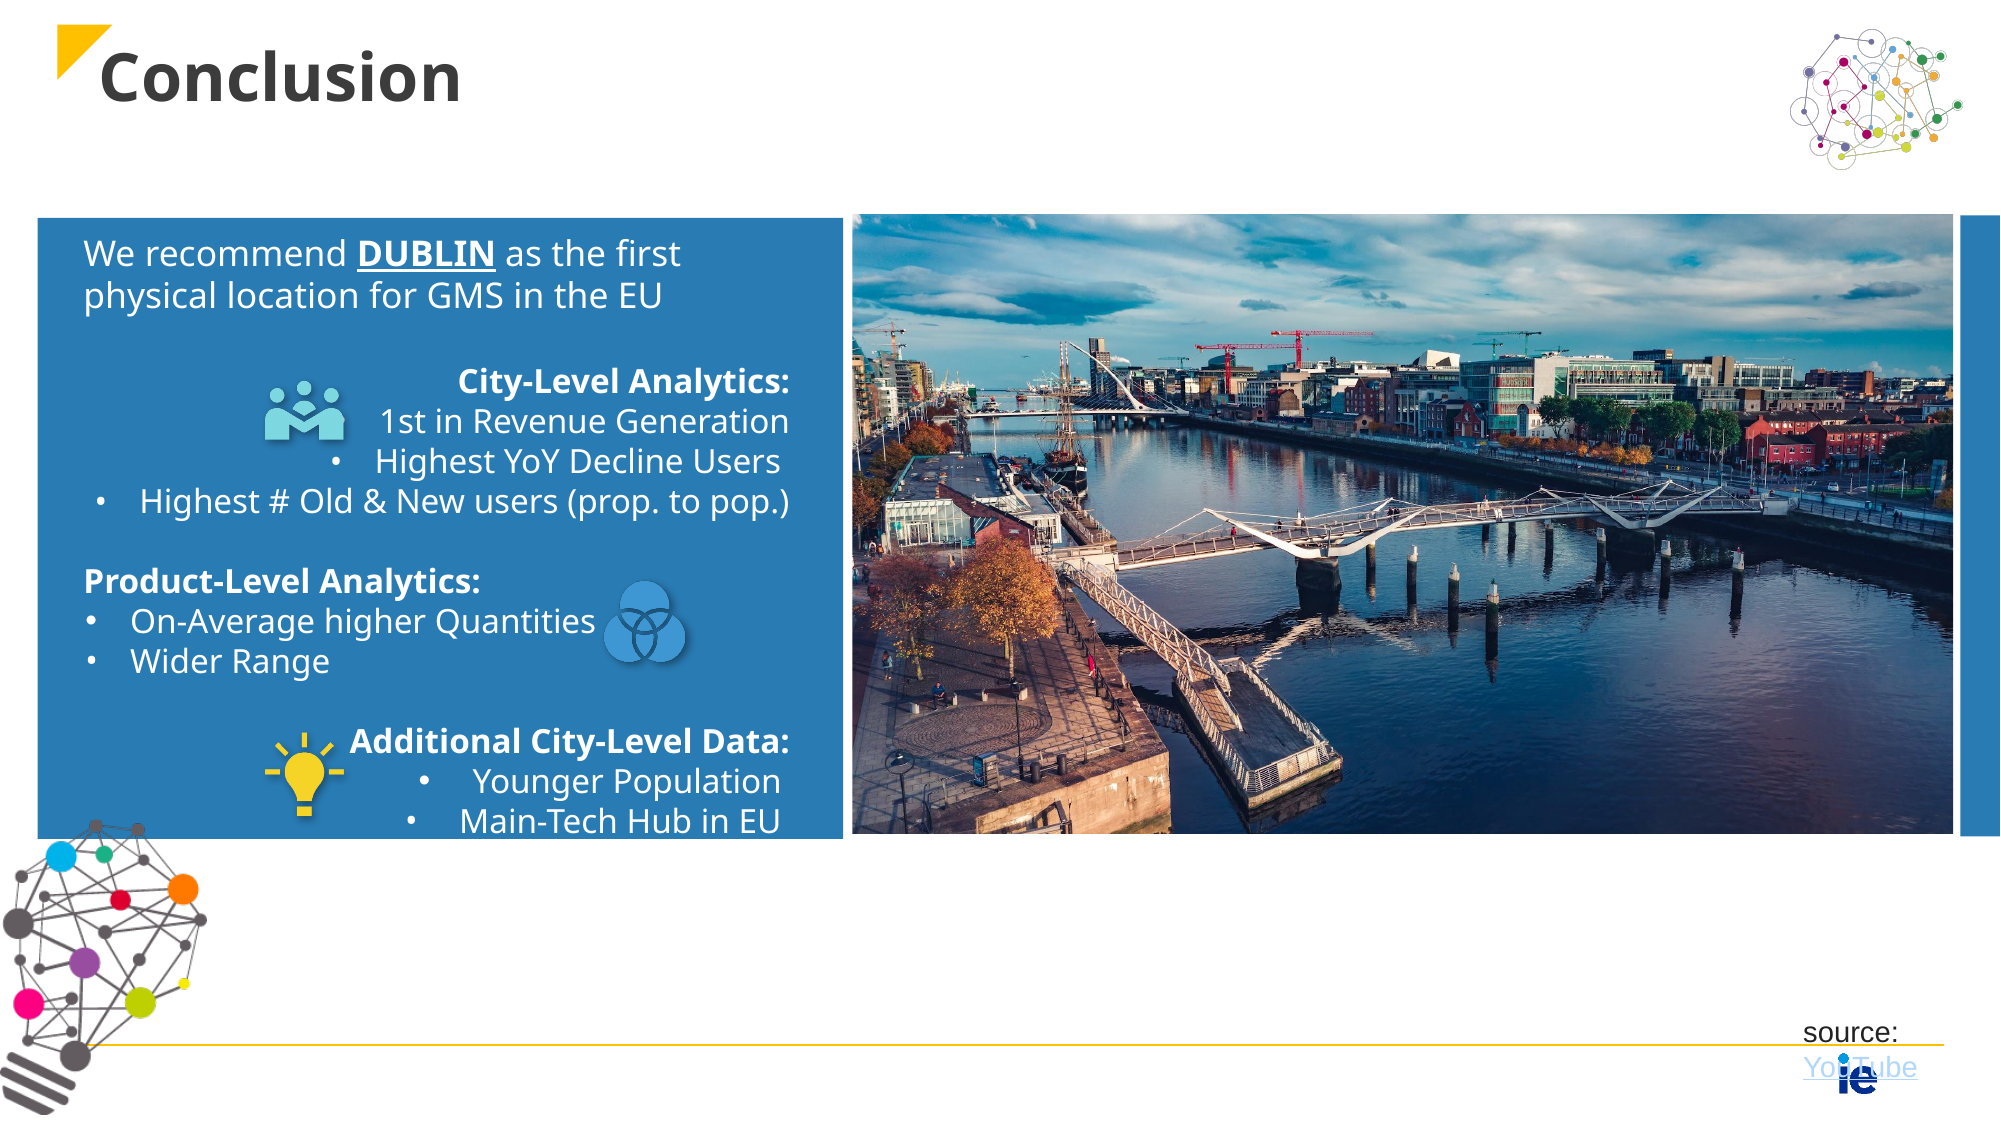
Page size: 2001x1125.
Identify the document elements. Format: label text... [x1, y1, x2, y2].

text_box source: YouTube [1788, 1005, 2000, 1056]
text_box [37, 217, 844, 839]
title Conclusion [83, 42, 1709, 118]
text_box [62, 221, 831, 833]
picture [585, 562, 704, 680]
picture [244, 715, 363, 833]
picture [852, 214, 1954, 835]
picture [244, 351, 363, 469]
picture [0, 818, 207, 1116]
text_box [1960, 215, 2000, 837]
picture [1838, 1056, 1877, 1094]
text_box We recommend DUBLIN as the first physical location for GMS in the EU City-Level Analytics: 1st in Revenue Generation Highest YoY Decline Users Highest # Old & New users (prop. to pop.) Product-Level Analytics: On-Average higher Quantities Wider Range Additional City-Level Data: Younger Population Main-Tech Hub in EU [68, 307, 806, 763]
picture [1790, 29, 1963, 170]
